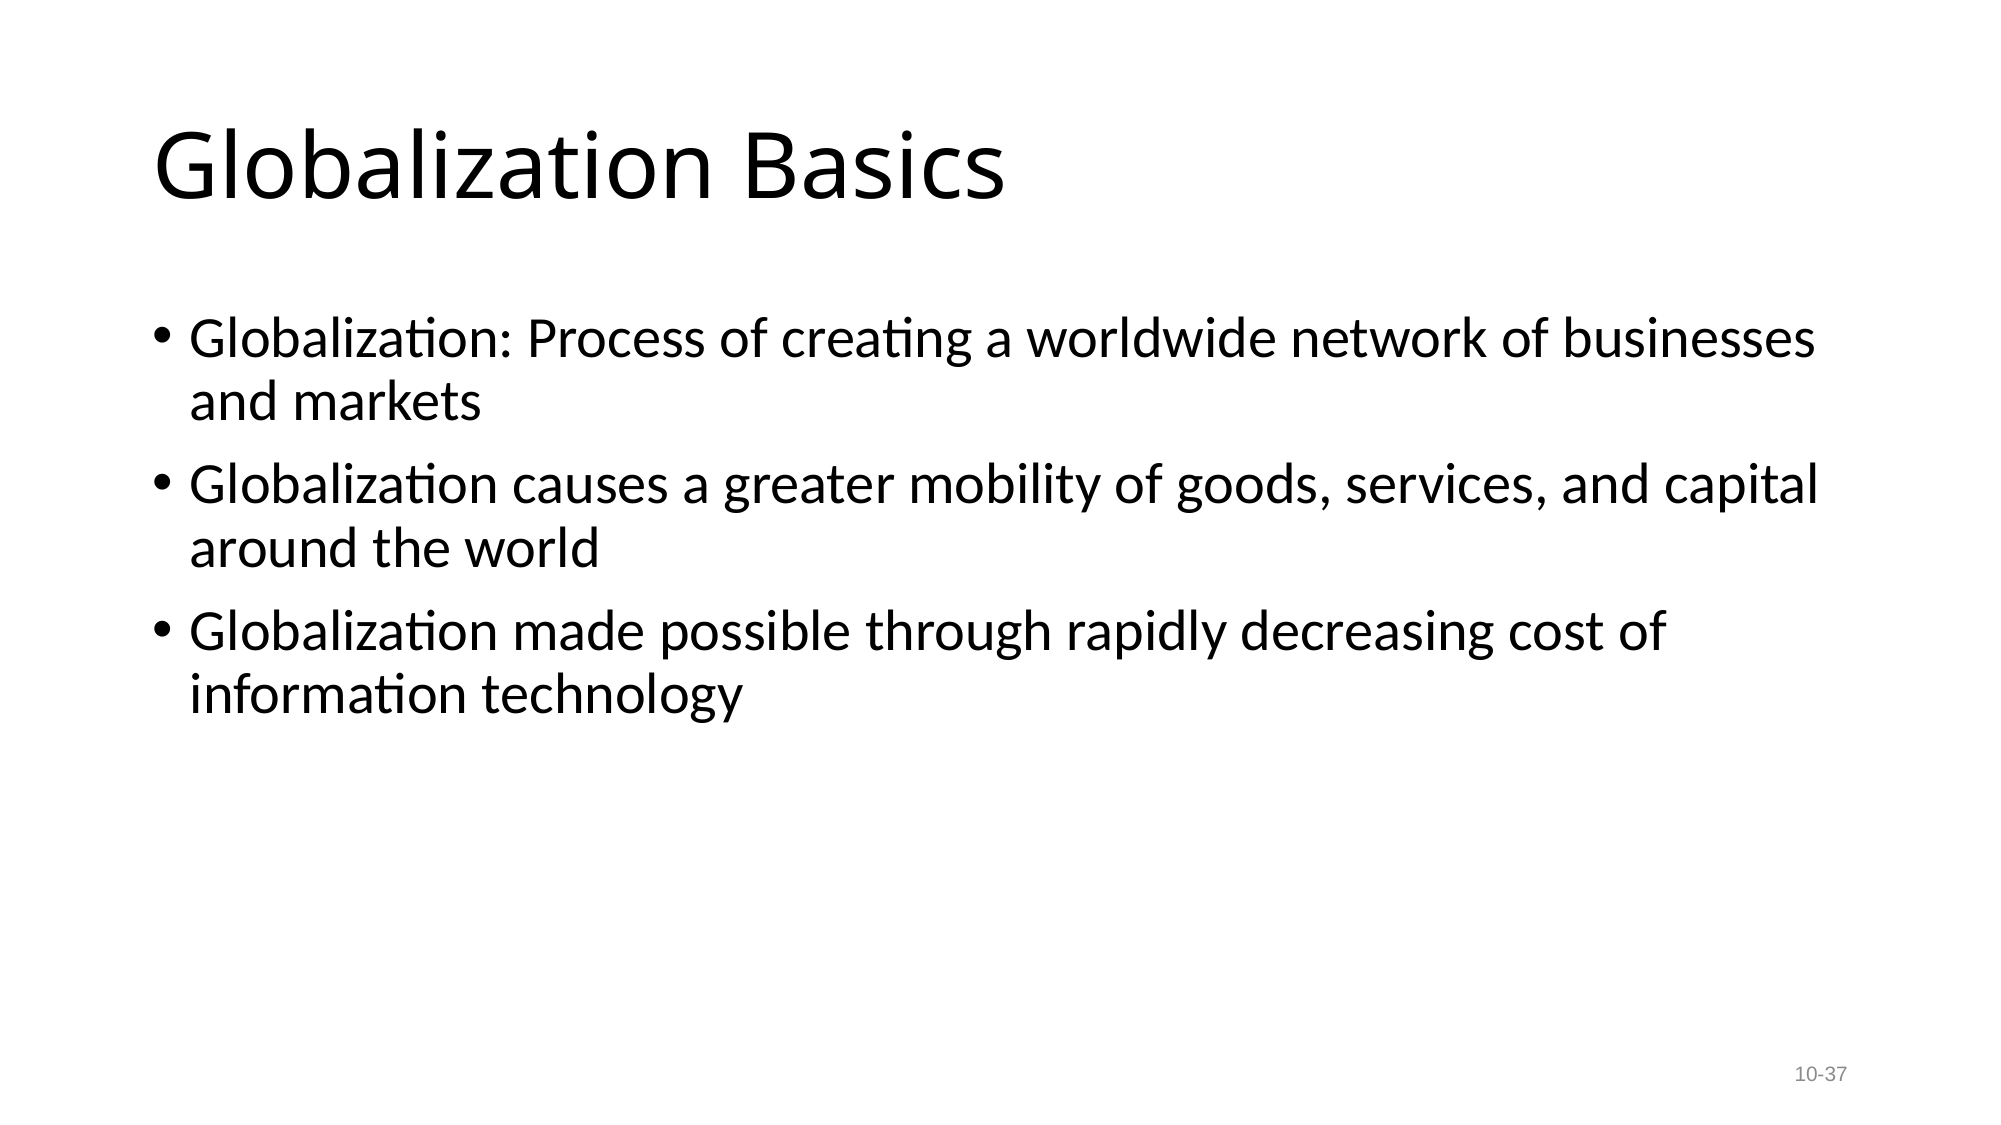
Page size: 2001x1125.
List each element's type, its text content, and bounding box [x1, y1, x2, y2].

list Globalization: Process of creating a worldwide network of businesses and markets Globalization causes a greater mobility of goods, services, and capital around the world Globalization made possible through rapidly decreasing cost of information technology [137, 299, 1863, 1014]
title Globalization Basics [137, 59, 1863, 278]
slide_number 10-37 [1412, 1042, 1863, 1103]
